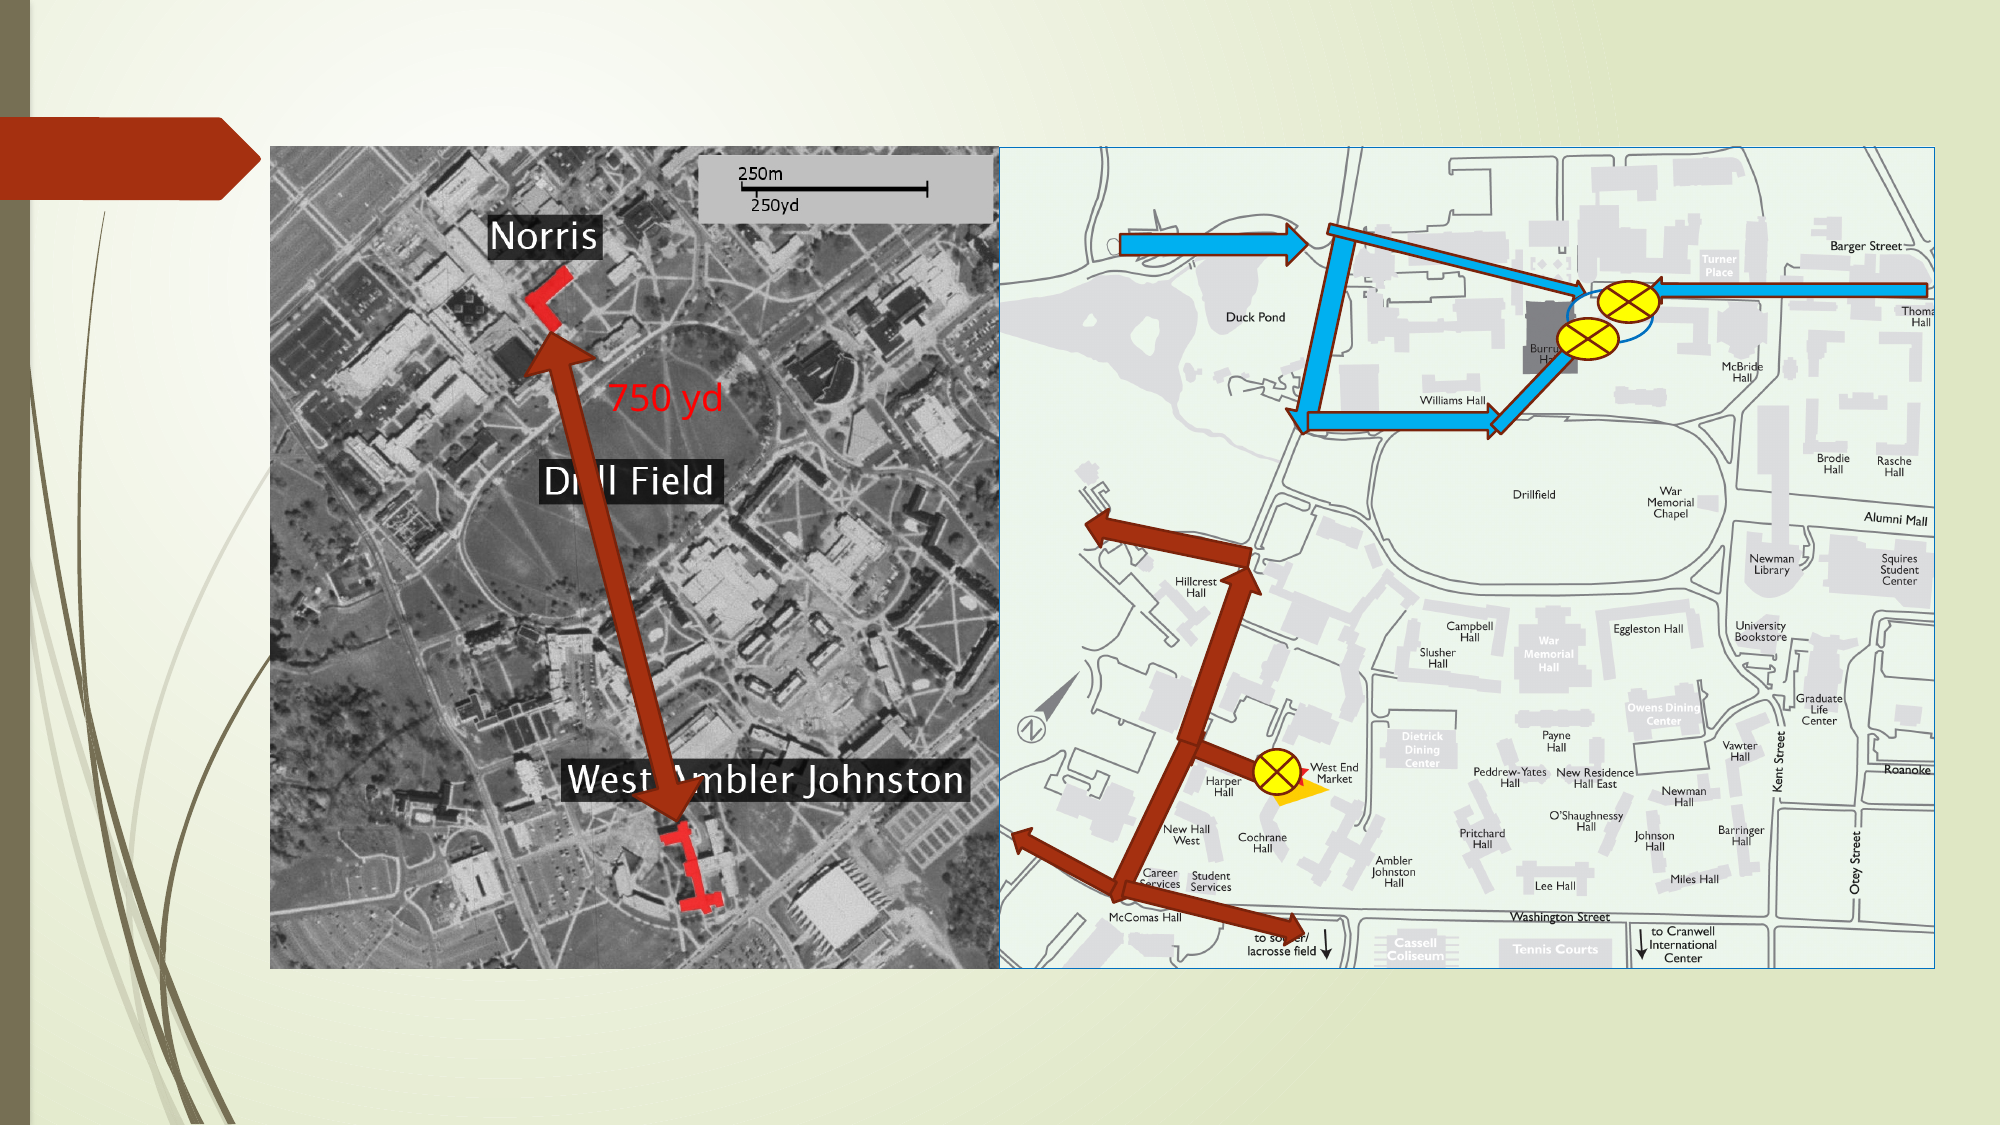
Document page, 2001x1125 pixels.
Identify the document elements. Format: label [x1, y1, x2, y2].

list [999, 146, 1935, 969]
list [270, 146, 999, 969]
